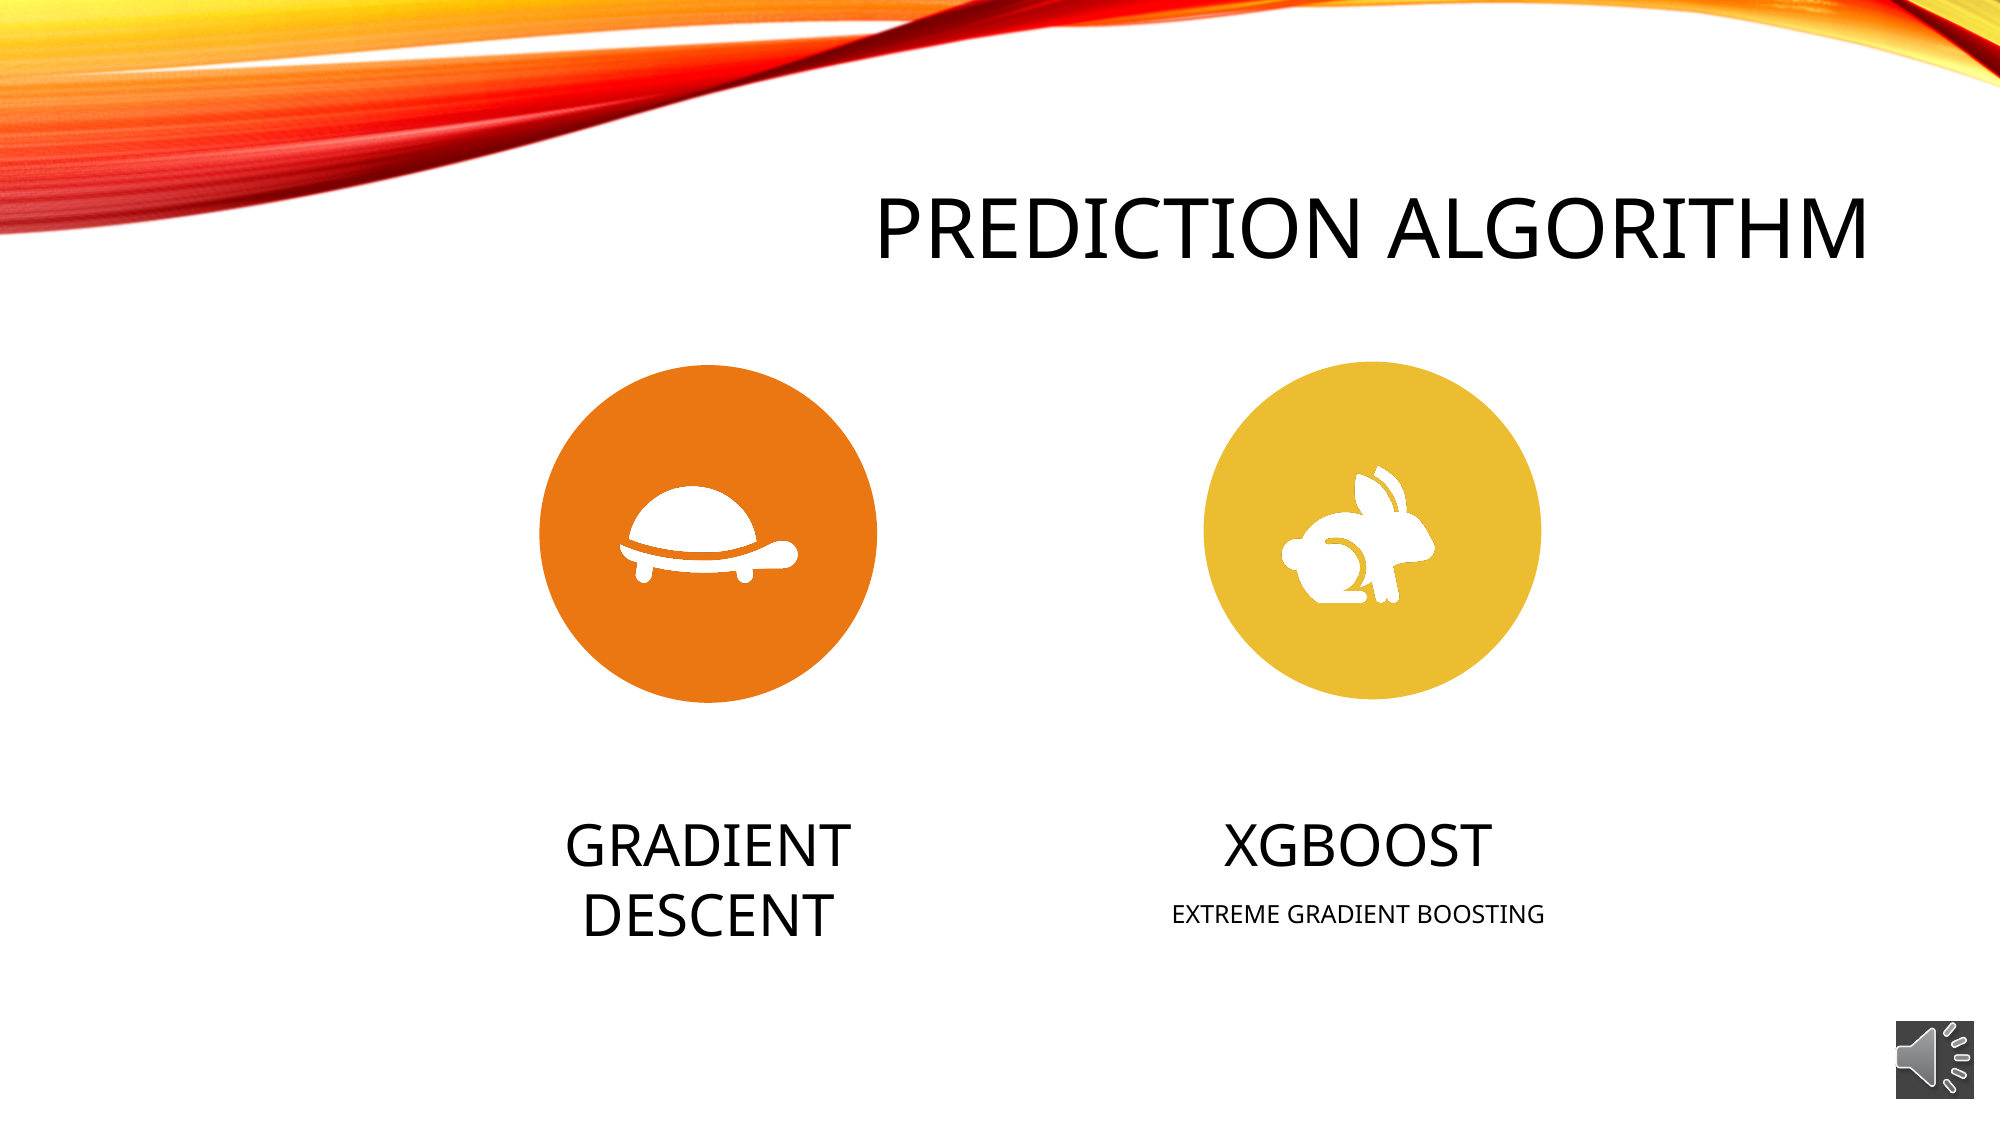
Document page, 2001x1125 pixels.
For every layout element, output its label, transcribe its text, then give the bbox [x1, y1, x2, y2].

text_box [145, 361, 1922, 941]
picture [0, 0, 2000, 237]
picture [1894, 1019, 1976, 1101]
title Prediction Algorithm [474, 125, 1888, 338]
